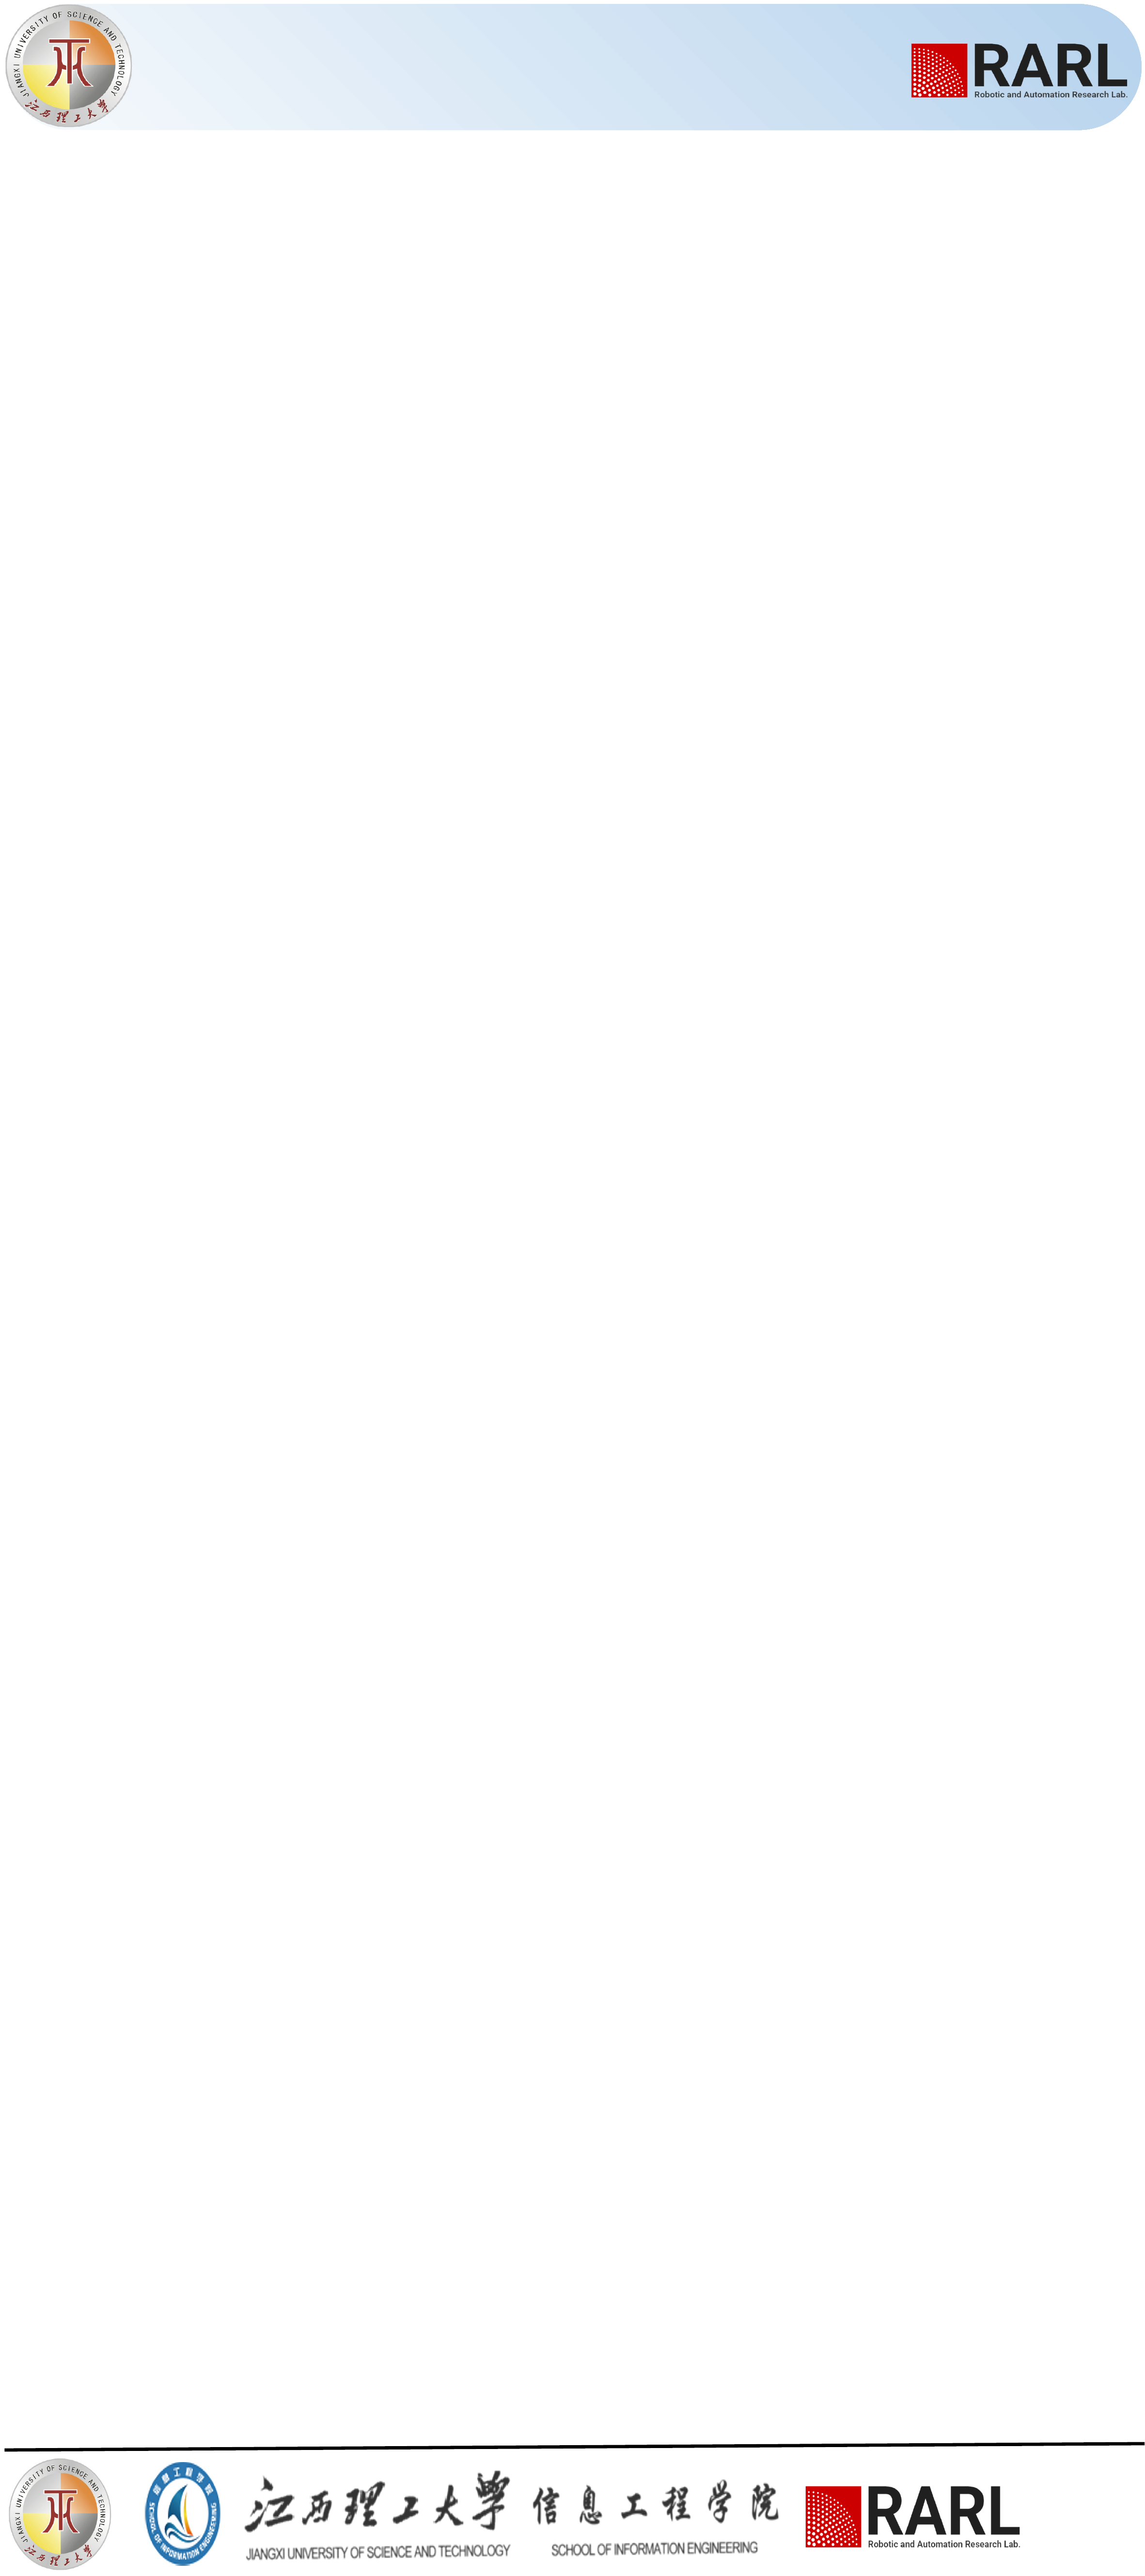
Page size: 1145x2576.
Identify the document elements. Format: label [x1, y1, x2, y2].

picture [142, 2462, 1043, 2566]
picture [892, 10, 1145, 136]
picture [3, 2, 134, 129]
picture [7, 2457, 113, 2572]
